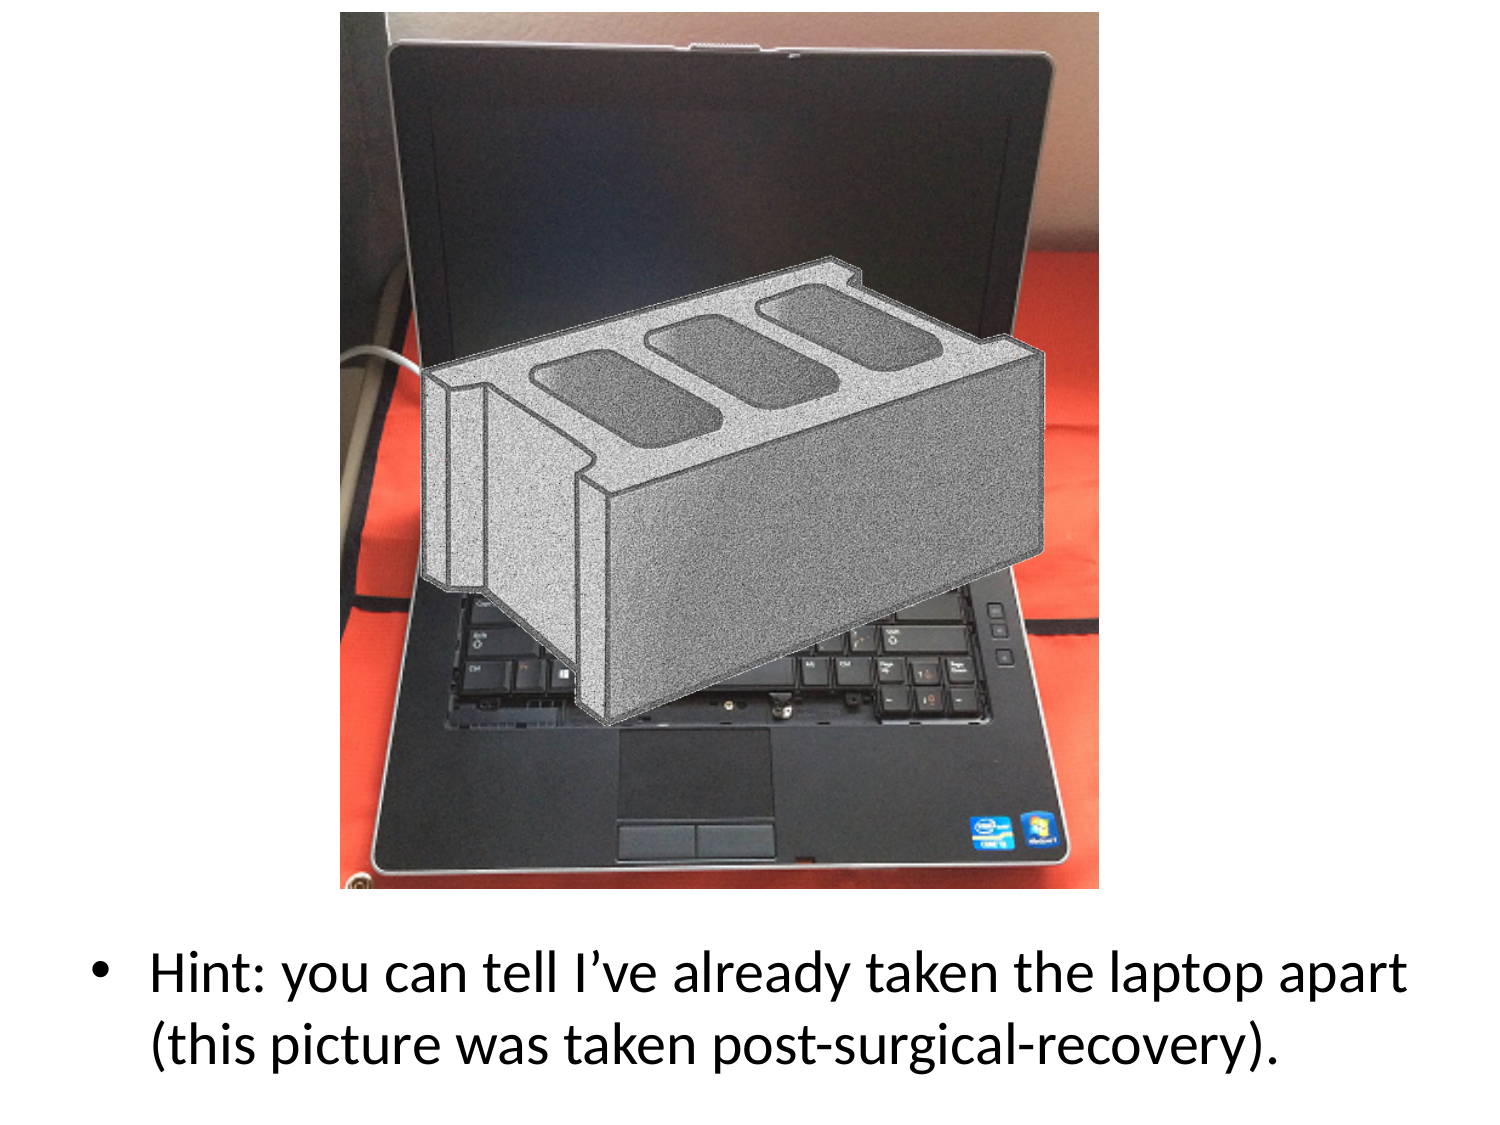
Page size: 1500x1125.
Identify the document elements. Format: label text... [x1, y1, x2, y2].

list Hint: you can tell I’ve already taken the laptop apart (this picture was taken post-surgical-recovery). [75, 924, 1425, 1088]
picture [339, 12, 1099, 889]
